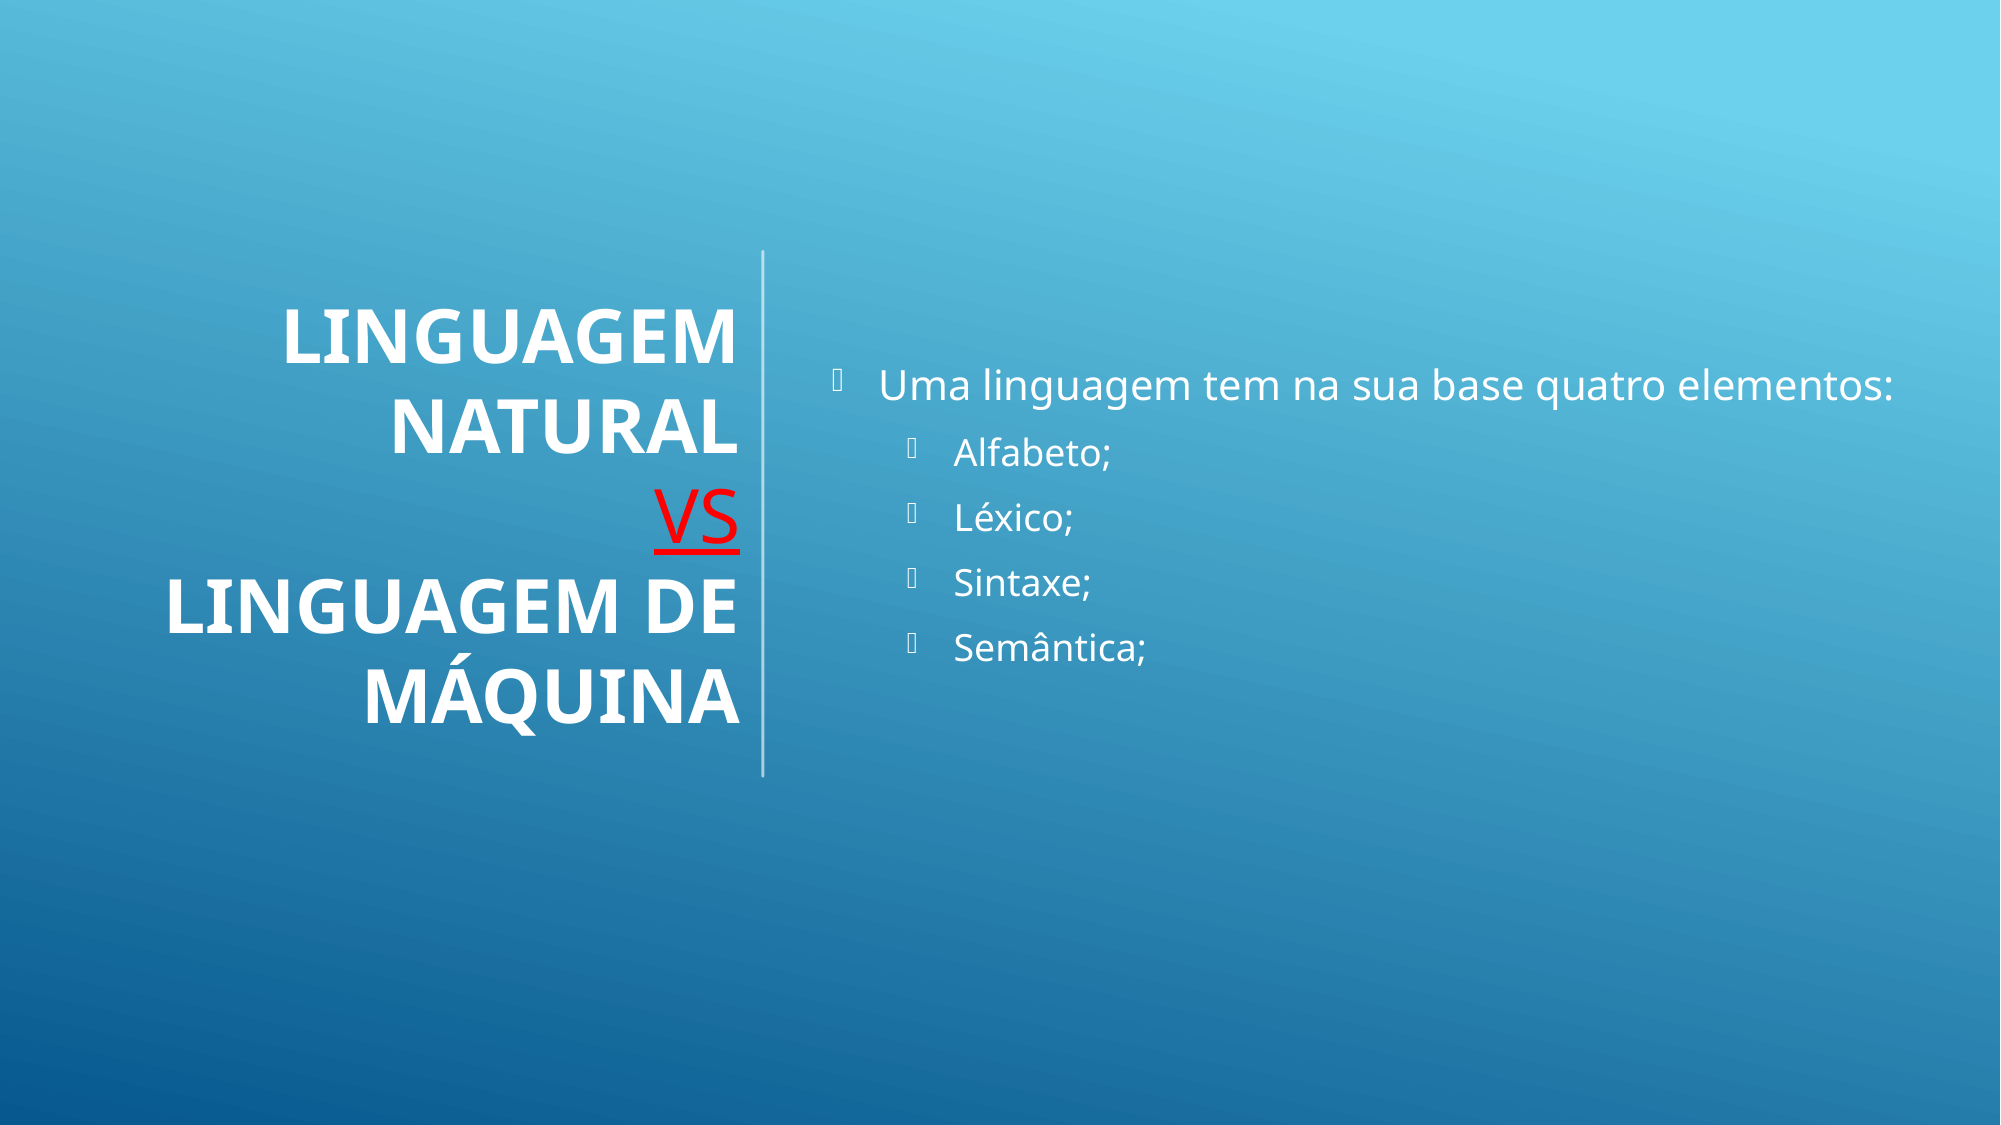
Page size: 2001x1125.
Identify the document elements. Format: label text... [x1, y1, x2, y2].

title Linguagem natural vs linguagem de máquina [93, 112, 756, 915]
list Uma linguagem tem na sua base quatro elementos: Alfabeto; Léxico; Sintaxe; Semântica; [816, 112, 1963, 915]
text_box [0, 0, 2000, 1125]
